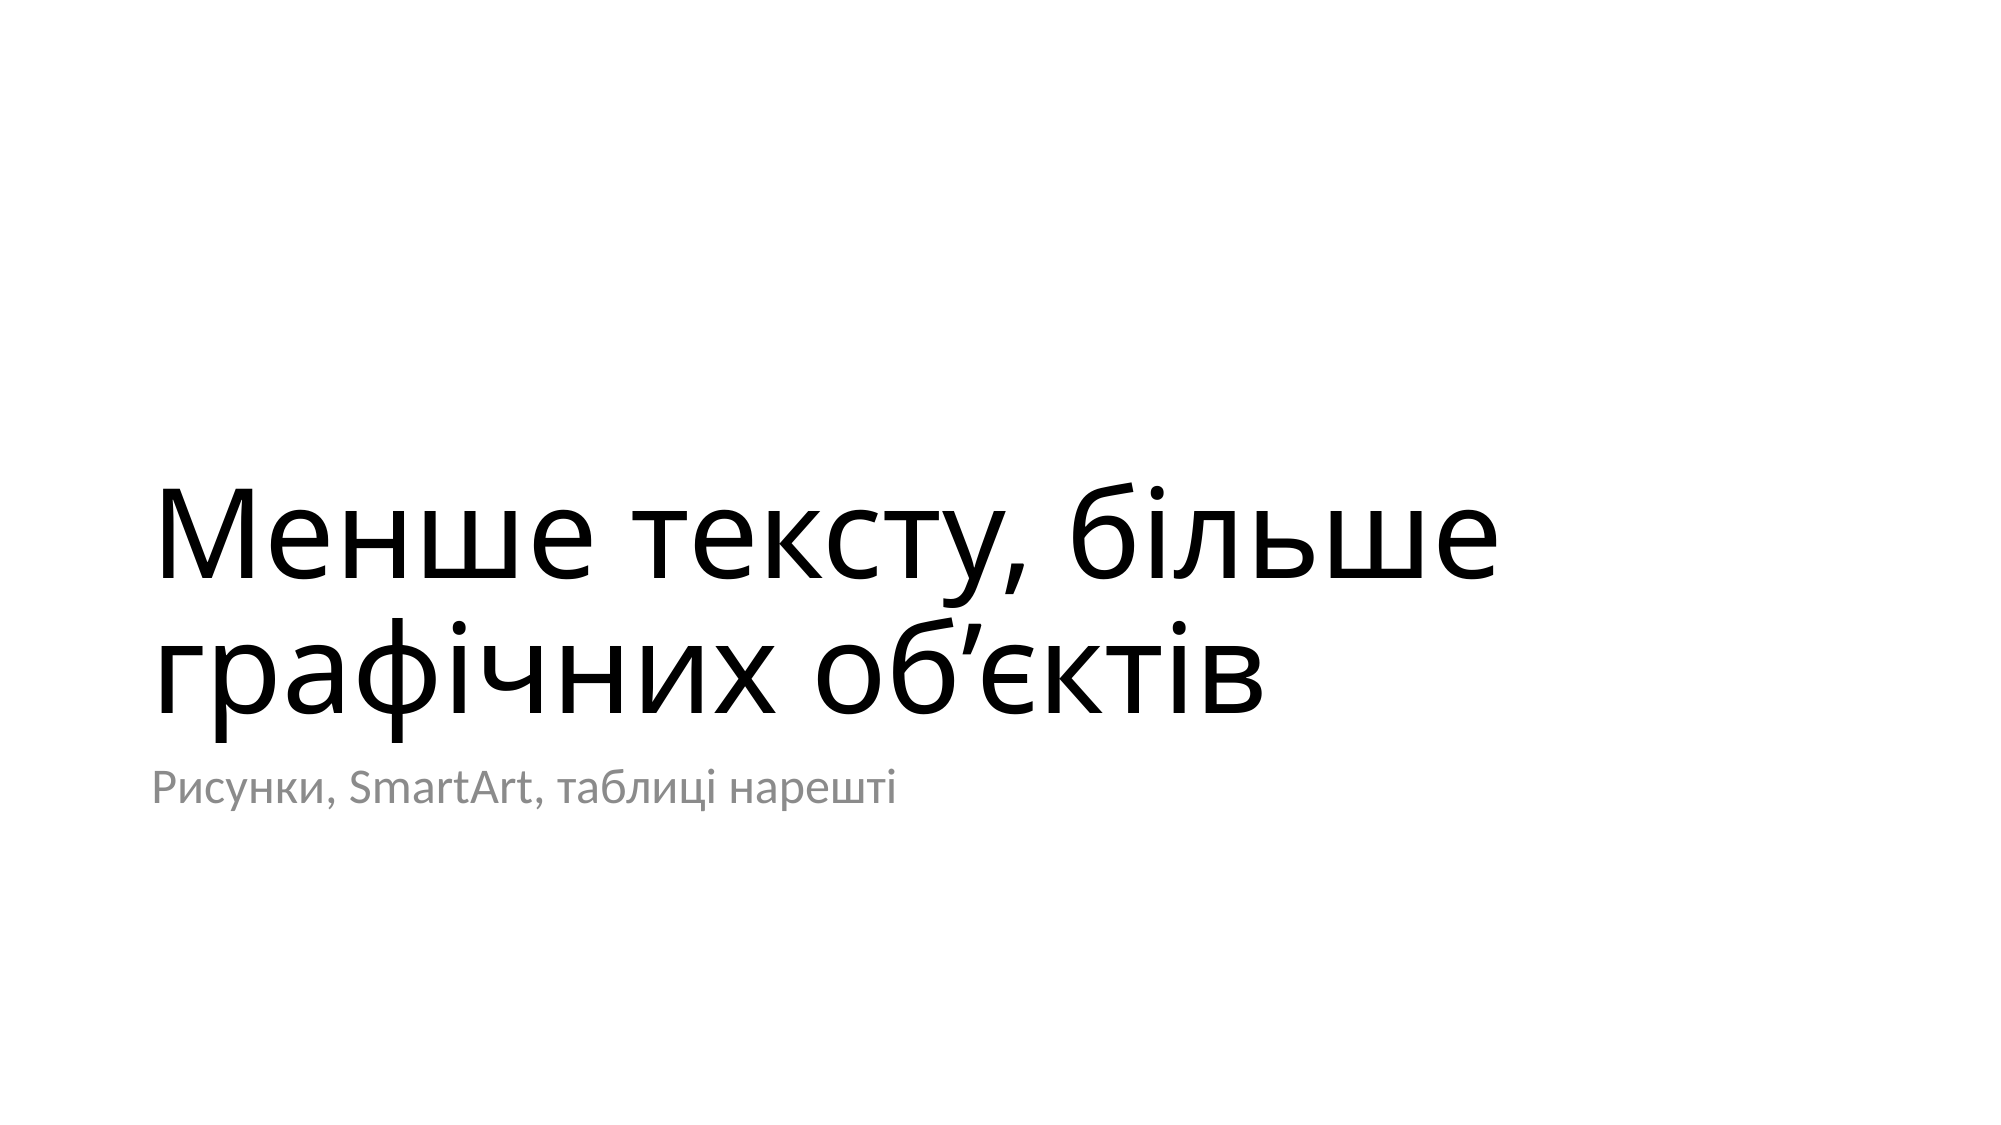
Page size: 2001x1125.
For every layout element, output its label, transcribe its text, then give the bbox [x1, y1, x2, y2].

title Менше тексту, більше графічних об’єктів [136, 280, 1862, 749]
list Рисунки, SmartArt, таблиці нарешті [136, 752, 1862, 999]
